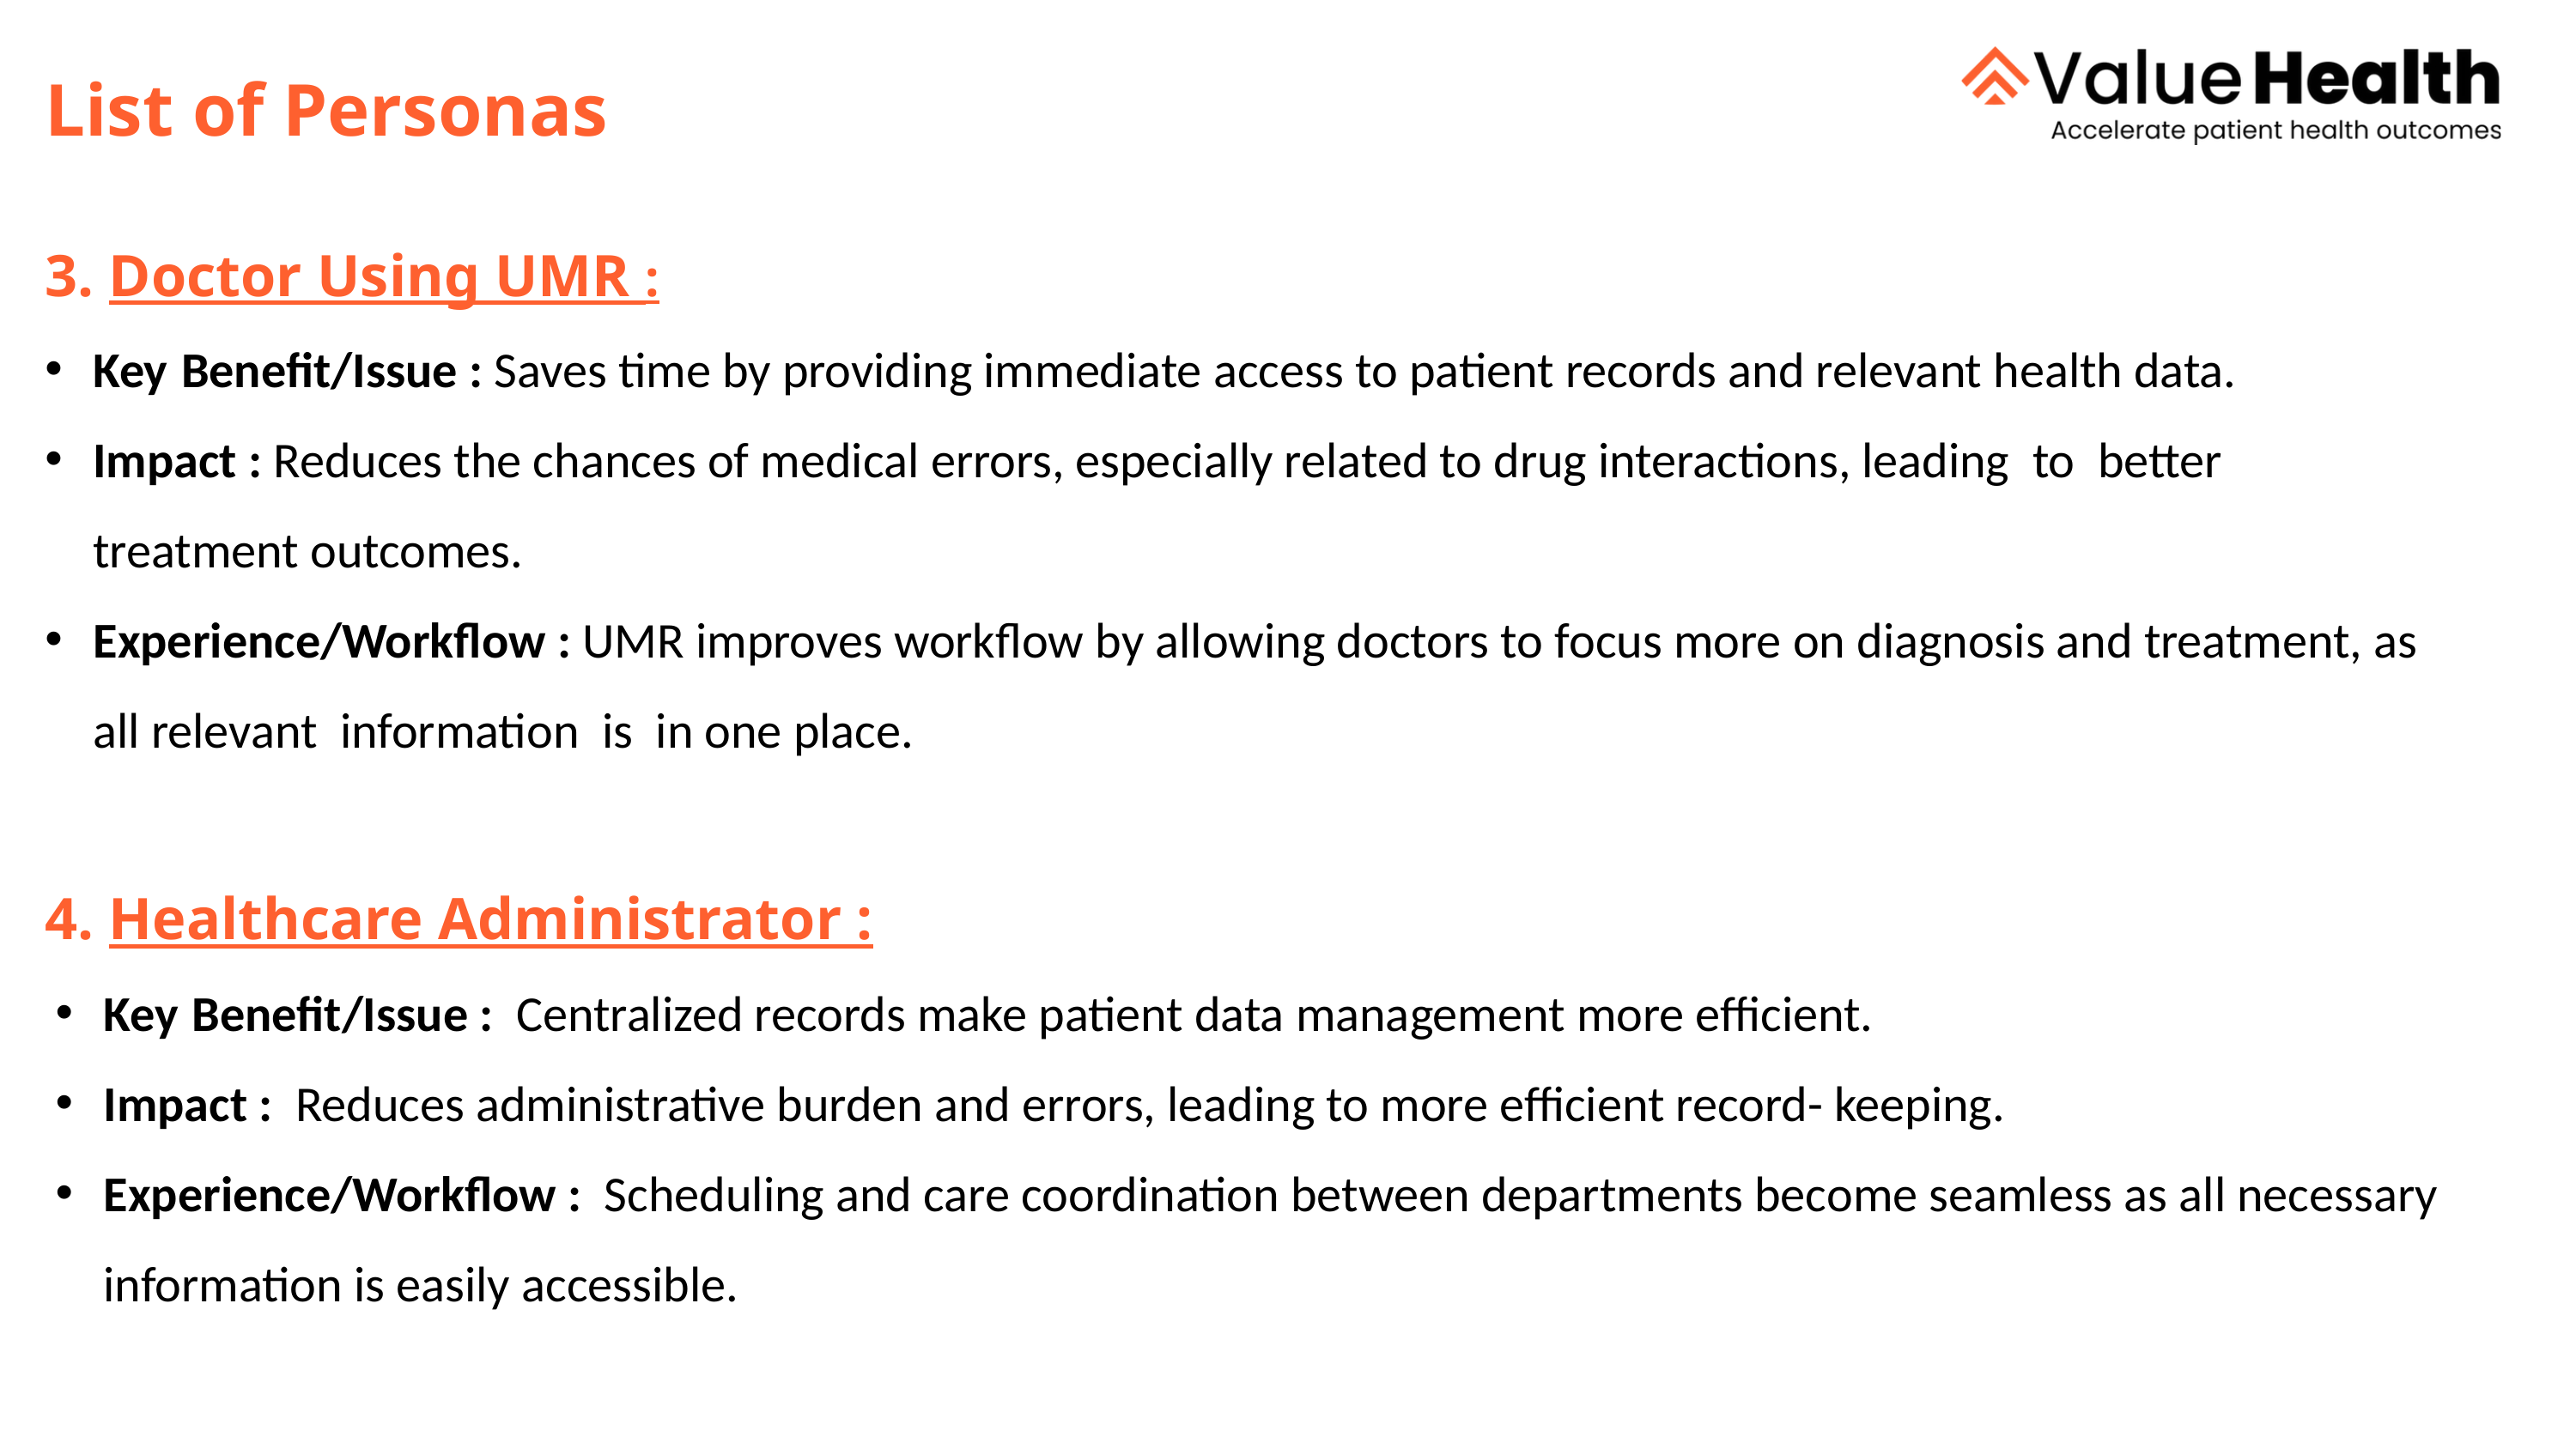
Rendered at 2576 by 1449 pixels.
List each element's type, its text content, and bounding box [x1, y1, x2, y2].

text_box 3. Doctor Using UMR : Key Benefit/Issue : Saves time by providing immediate access to patient records and relevant health data. Impact : Reduces the chances of medical errors, especially related to drug interactions, leading to better treatment outcomes. Experience/Workflow : UMR improves workflow by allowing doctors to focus more on diagnosis and treatment, as all relevant information is in one place. 4. Healthcare Administrator : Key Benefit/Issue : Centralized records make patient data management more efficient. Impact : Reduces administrative burden and errors, leading to more efficient record- keeping. Experience/Workflow : Scheduling and care coordination between departments become seamless as all necessary information is easily accessible. [32, 198, 2458, 1449]
text_box List of Personas [32, 0, 1321, 157]
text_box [1961, 46, 2501, 145]
